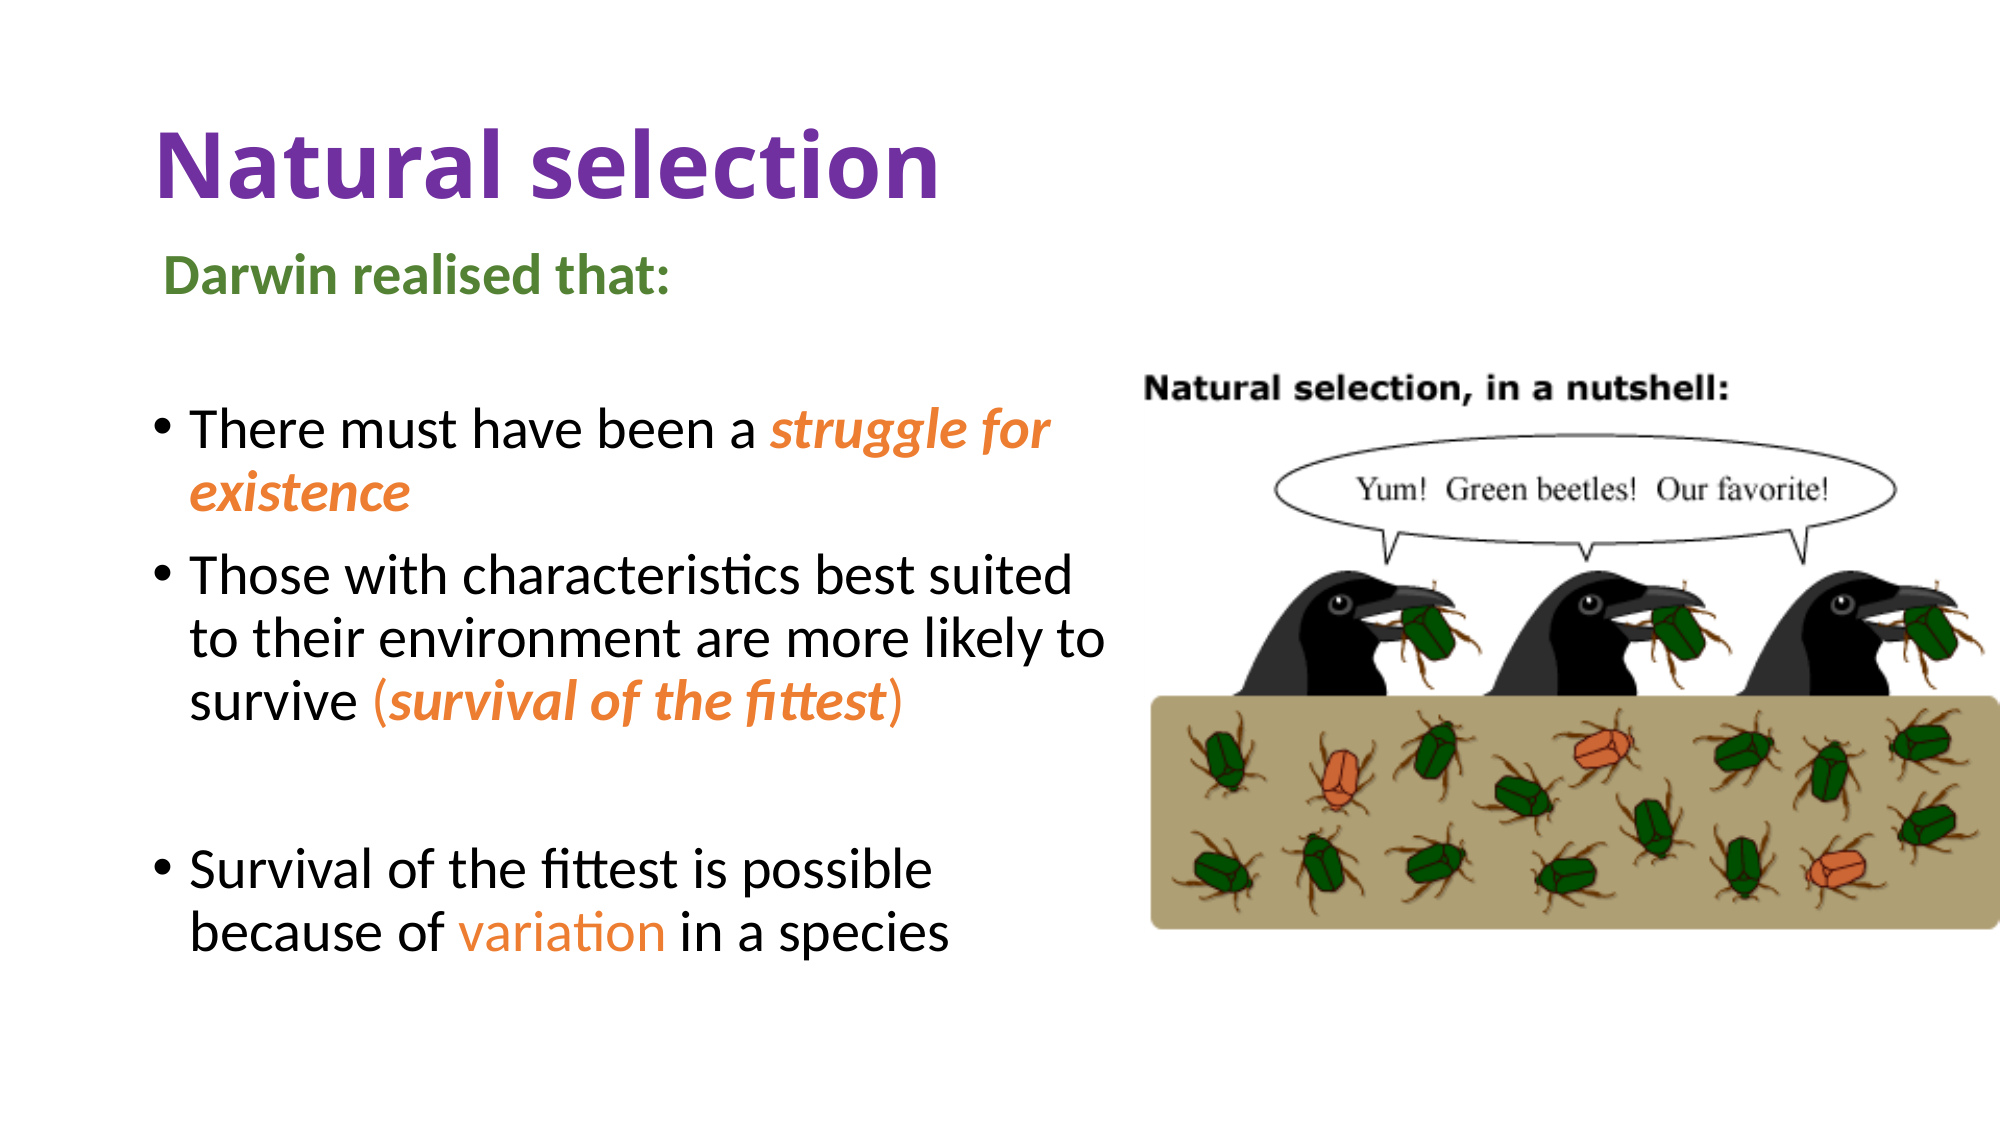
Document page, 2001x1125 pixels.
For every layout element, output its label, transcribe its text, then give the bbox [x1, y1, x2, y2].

title Natural selection [137, 59, 1863, 278]
picture [1143, 367, 2000, 934]
list Darwin realised that: There must have been a struggle for existence Those with characteristics best suited to their environment are more likely to survive (survival of the fittest) Survival of the fittest is possible because of variation in a species [137, 236, 1144, 1065]
